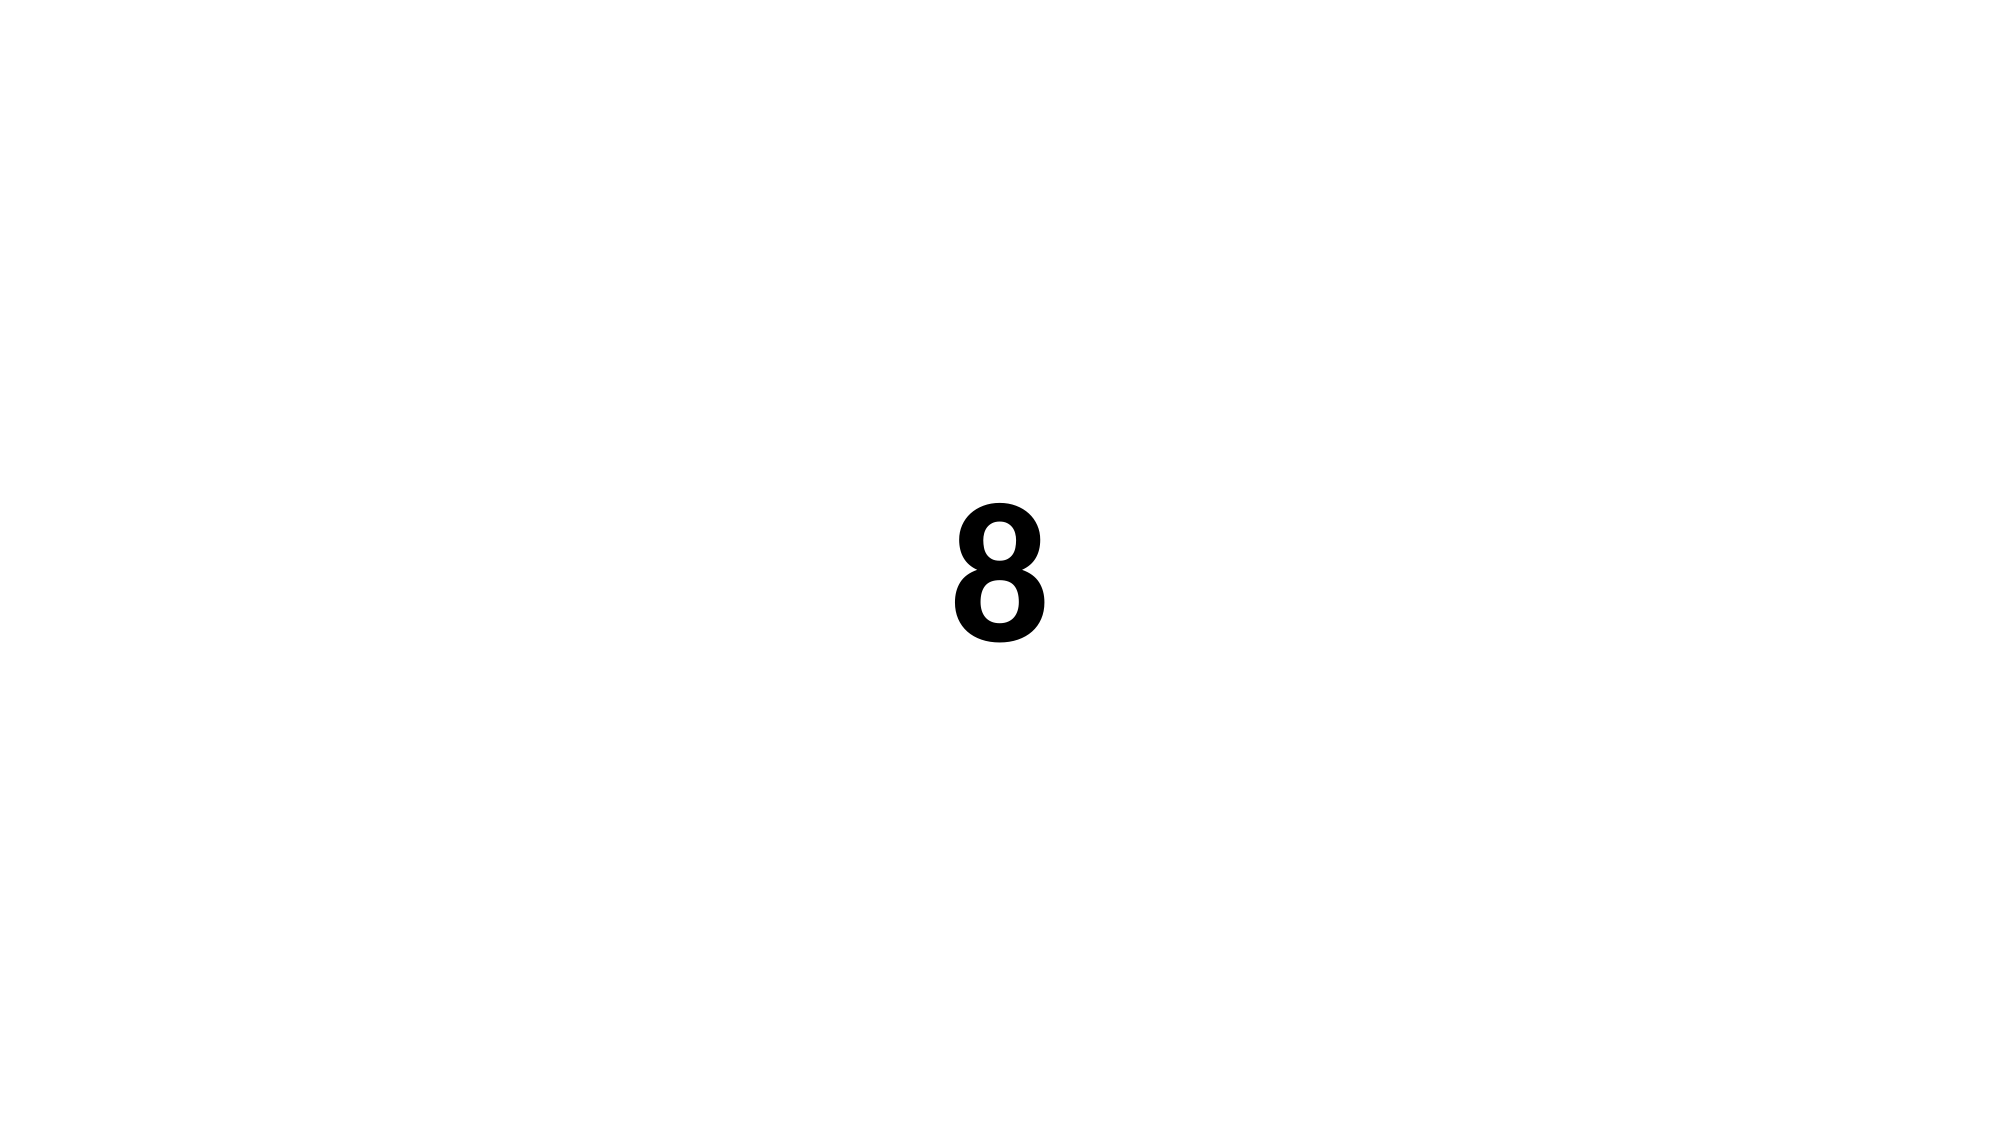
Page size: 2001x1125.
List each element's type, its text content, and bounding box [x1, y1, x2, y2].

text_box 8 [0, 433, 2000, 689]
